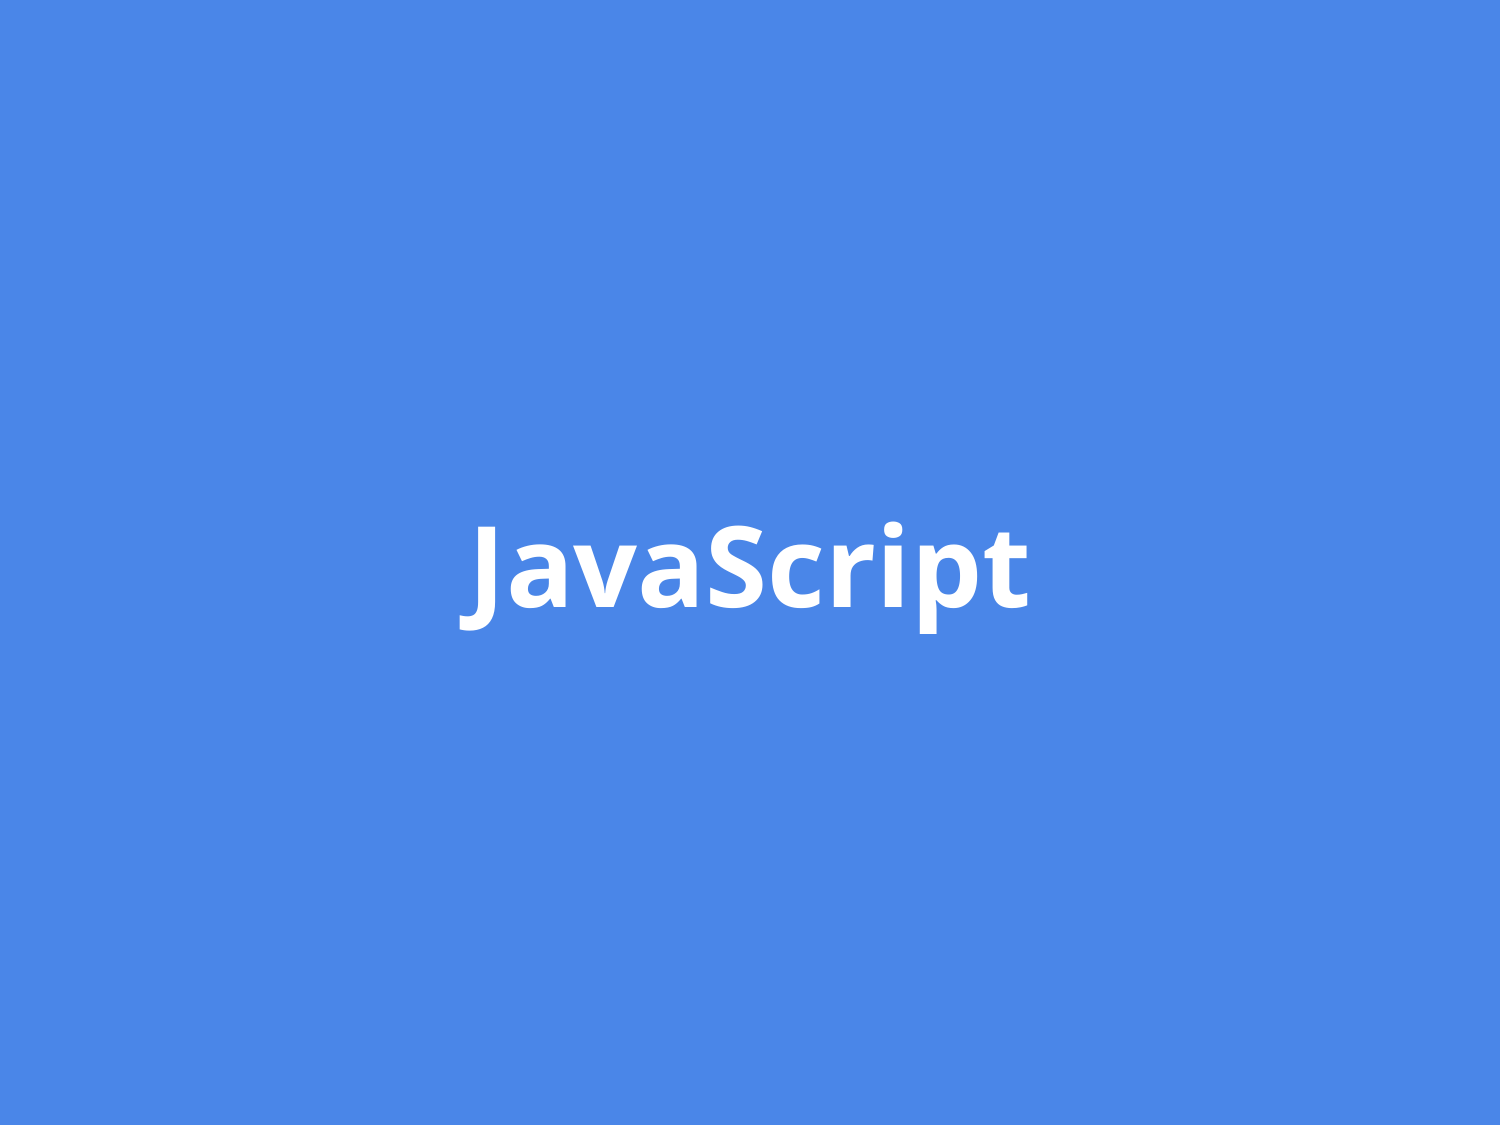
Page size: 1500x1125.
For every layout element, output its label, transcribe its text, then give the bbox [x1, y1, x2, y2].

title JavaScript [256, 509, 1244, 616]
